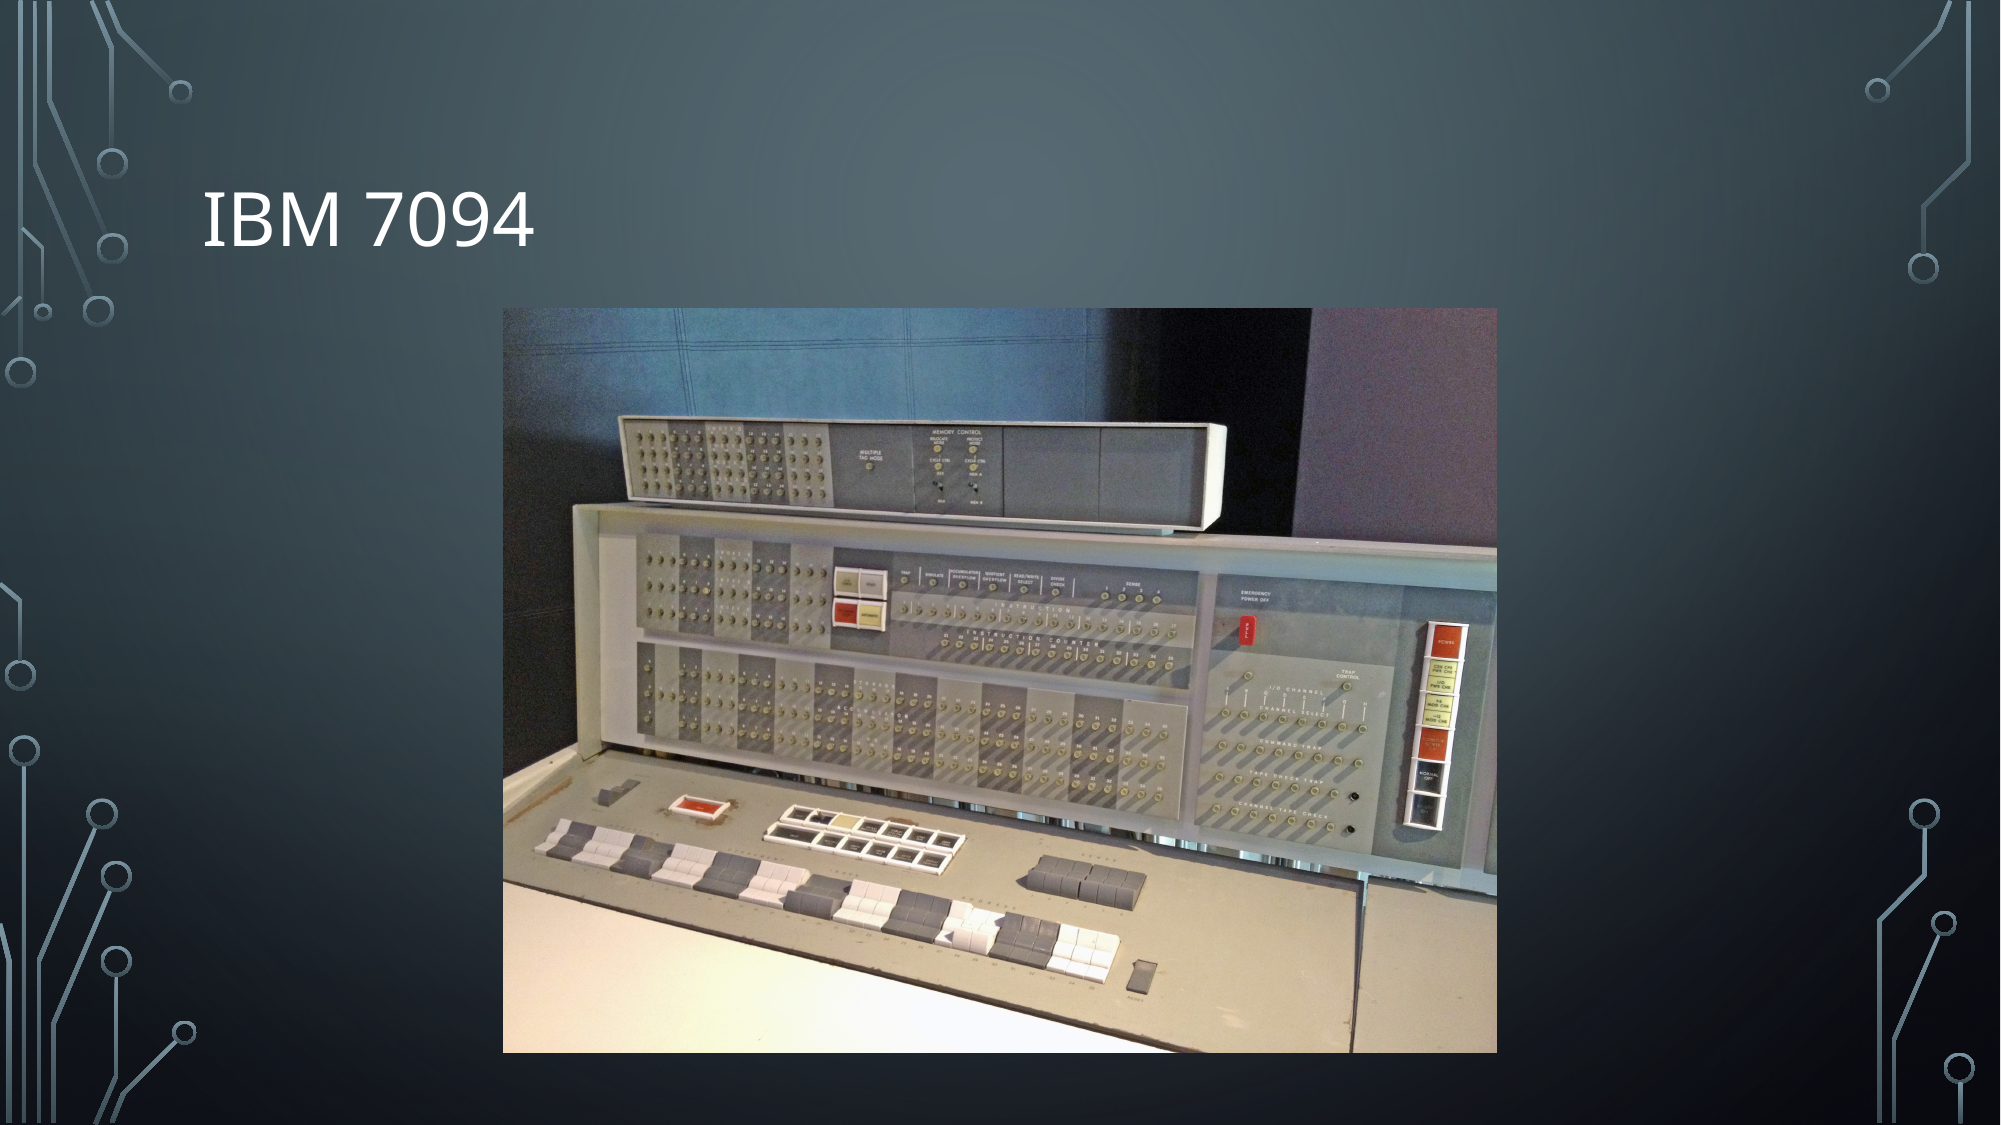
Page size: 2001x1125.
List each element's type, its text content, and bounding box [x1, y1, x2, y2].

title IBM 7094 [187, 101, 1813, 344]
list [502, 307, 1497, 1054]
